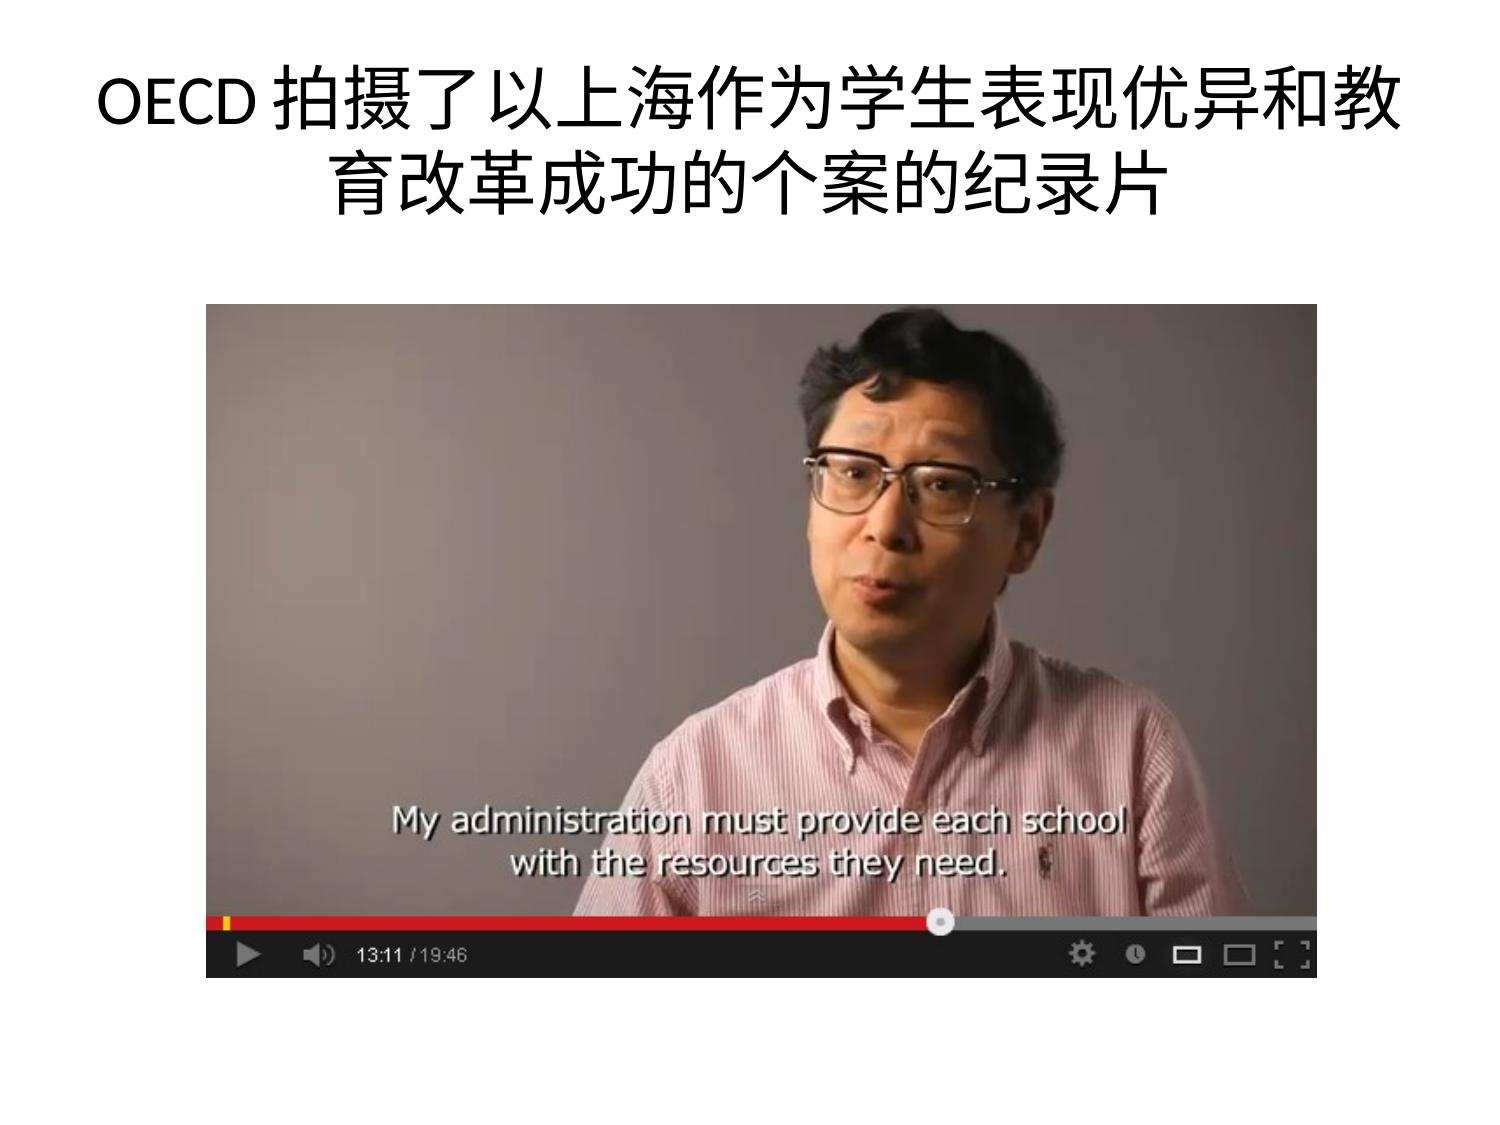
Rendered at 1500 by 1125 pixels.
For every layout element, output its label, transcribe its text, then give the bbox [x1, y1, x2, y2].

title OECD拍摄了以上海作为学生表现优异和教育改革成功的个案的纪录片 [75, 45, 1425, 233]
picture [206, 304, 1318, 979]
